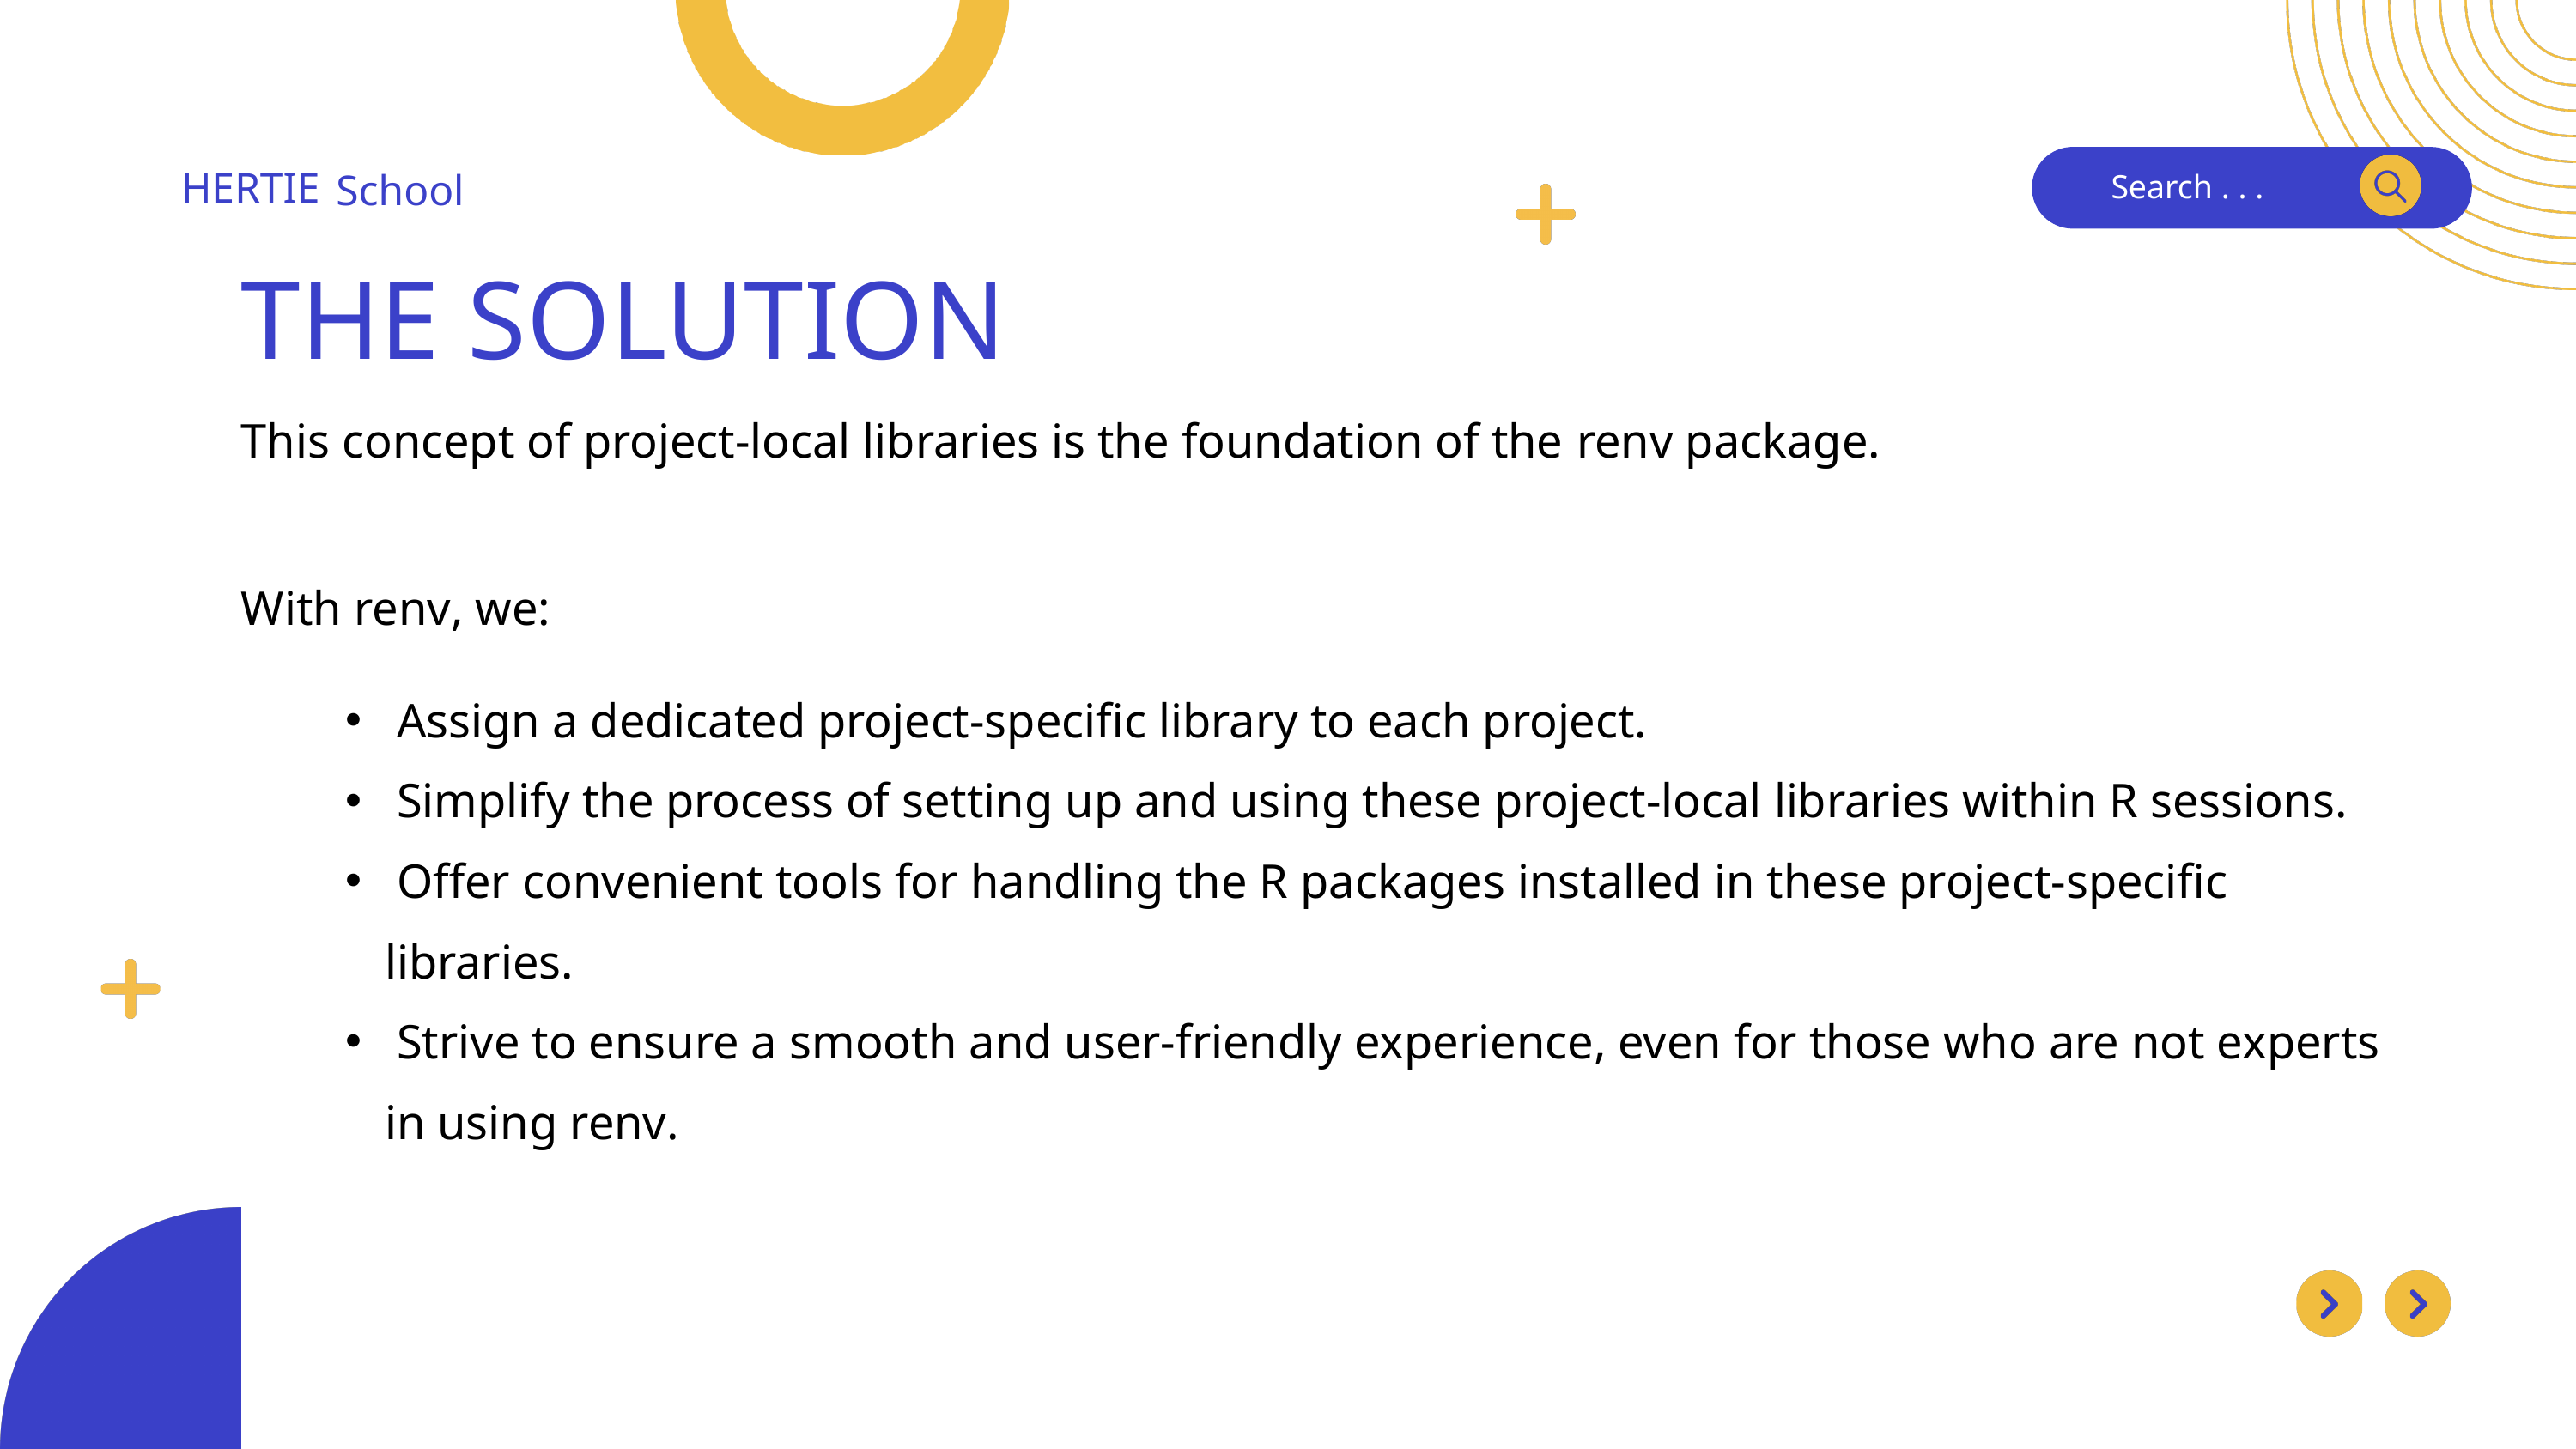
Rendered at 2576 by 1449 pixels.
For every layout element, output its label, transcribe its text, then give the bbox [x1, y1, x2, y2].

text_box [2320, 1289, 2338, 1319]
text_box [675, 0, 1010, 155]
text_box [2360, 155, 2421, 216]
text_box [2385, 1270, 2451, 1337]
text_box Assign a dedicated project-specific library to each project. Simplify the process of setting up and using these project-local libraries within R sessions. Offer convenient tools for handling the R packages installed in these project-specific libraries. Strive to ensure a smooth and user-friendly experience, even for those who are not experts in using renv. [305, 666, 2407, 1149]
text_box Search . . . [2111, 166, 2291, 205]
text_box [0, 1207, 241, 1449]
text_box [2296, 1270, 2363, 1337]
text_box [1516, 184, 1576, 245]
text_box School [336, 156, 525, 215]
text_box This concept of project-local libraries is the foundation of the renv package. With renv, we: [240, 411, 2576, 635]
text_box [2373, 169, 2407, 203]
text_box HERTIE [112, 154, 320, 212]
text_box [100, 959, 161, 1019]
text_box [2286, 0, 2576, 290]
text_box THE SOLUTION [240, 263, 2152, 381]
text_box [2409, 1289, 2427, 1319]
